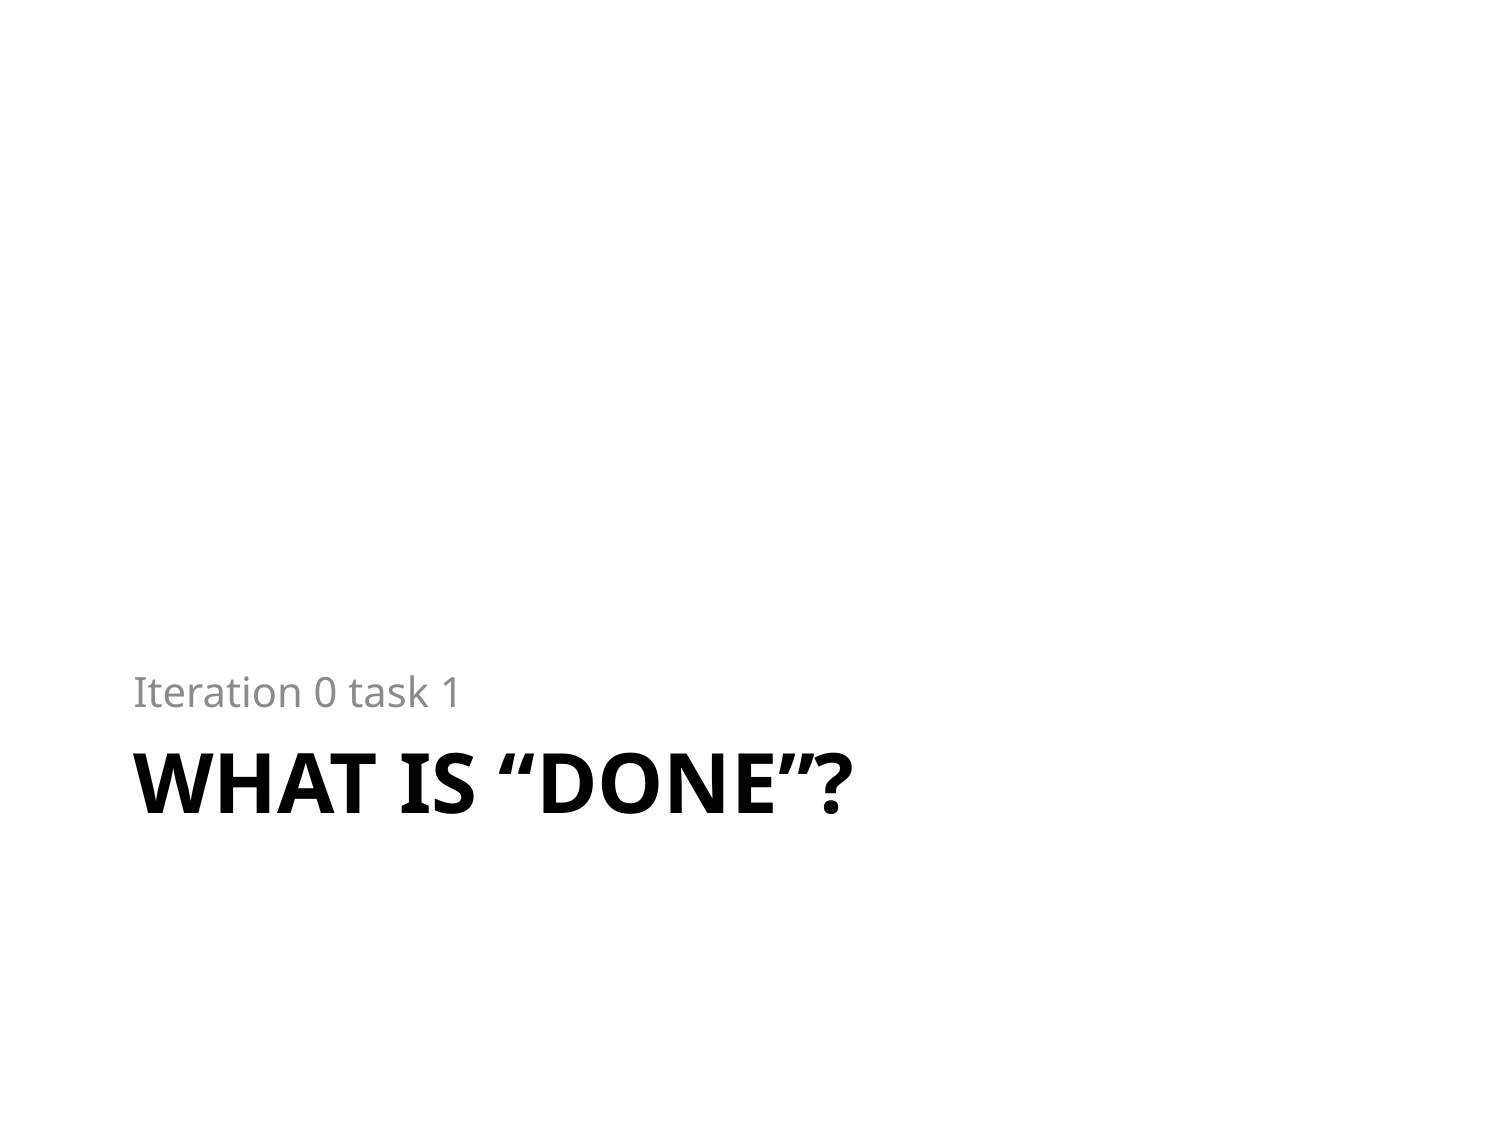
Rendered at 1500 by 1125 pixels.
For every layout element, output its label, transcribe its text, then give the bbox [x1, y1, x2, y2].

title What is “done”? [118, 723, 1394, 947]
list Iteration 0 task 1 [118, 476, 1394, 723]
